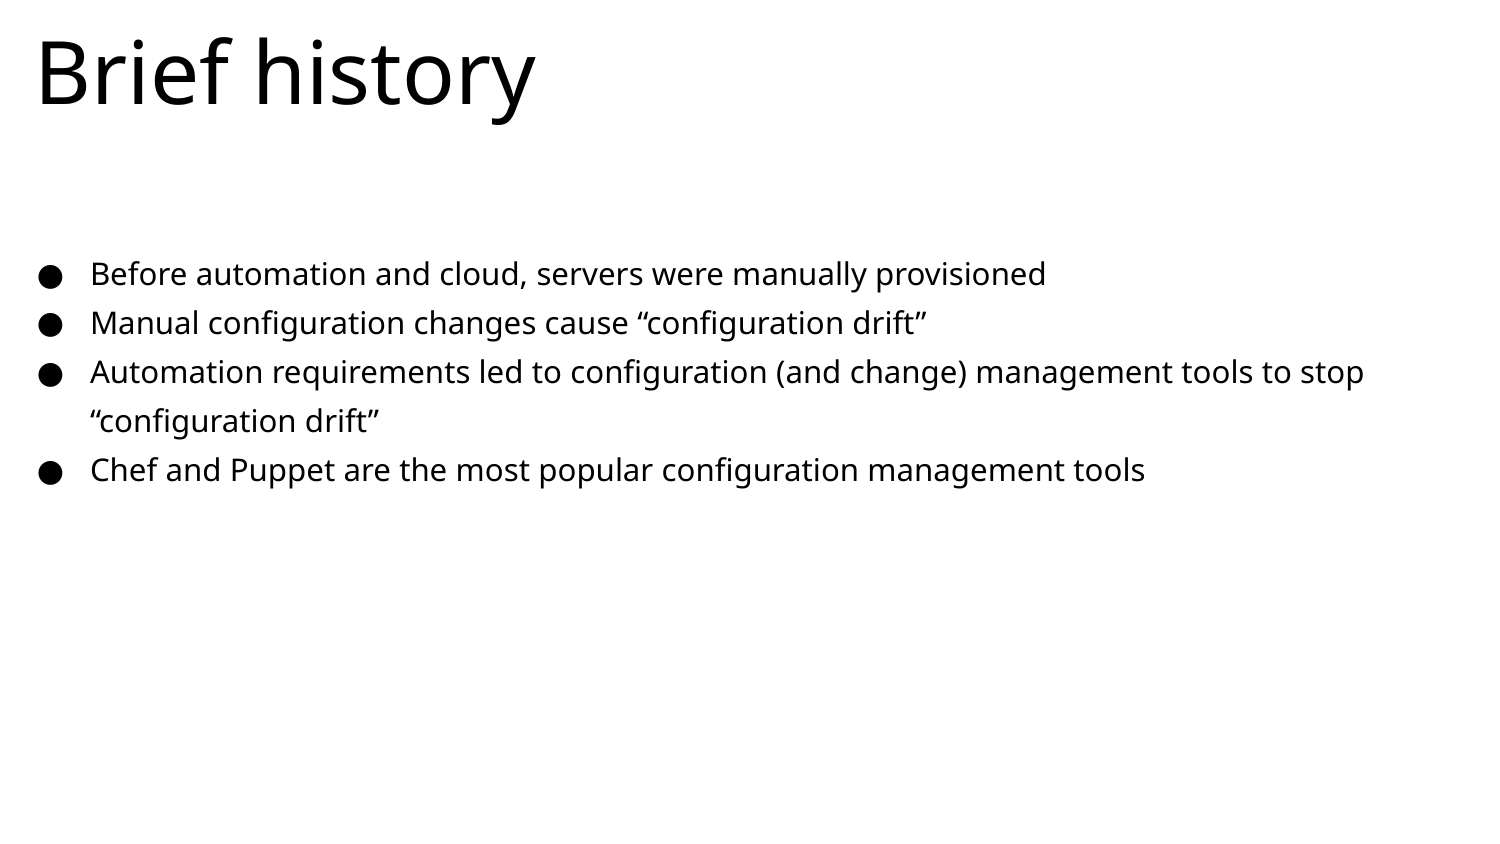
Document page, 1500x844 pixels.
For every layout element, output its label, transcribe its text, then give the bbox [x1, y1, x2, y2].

title Brief history [34, 28, 1400, 133]
text_box Before automation and cloud, servers were manually provisioned Manual configuration changes cause “configuration drift” Automation requirements led to configuration (and change) management tools to stop “configuration drift” Chef and Puppet are the most popular configuration management tools [0, 227, 1425, 631]
